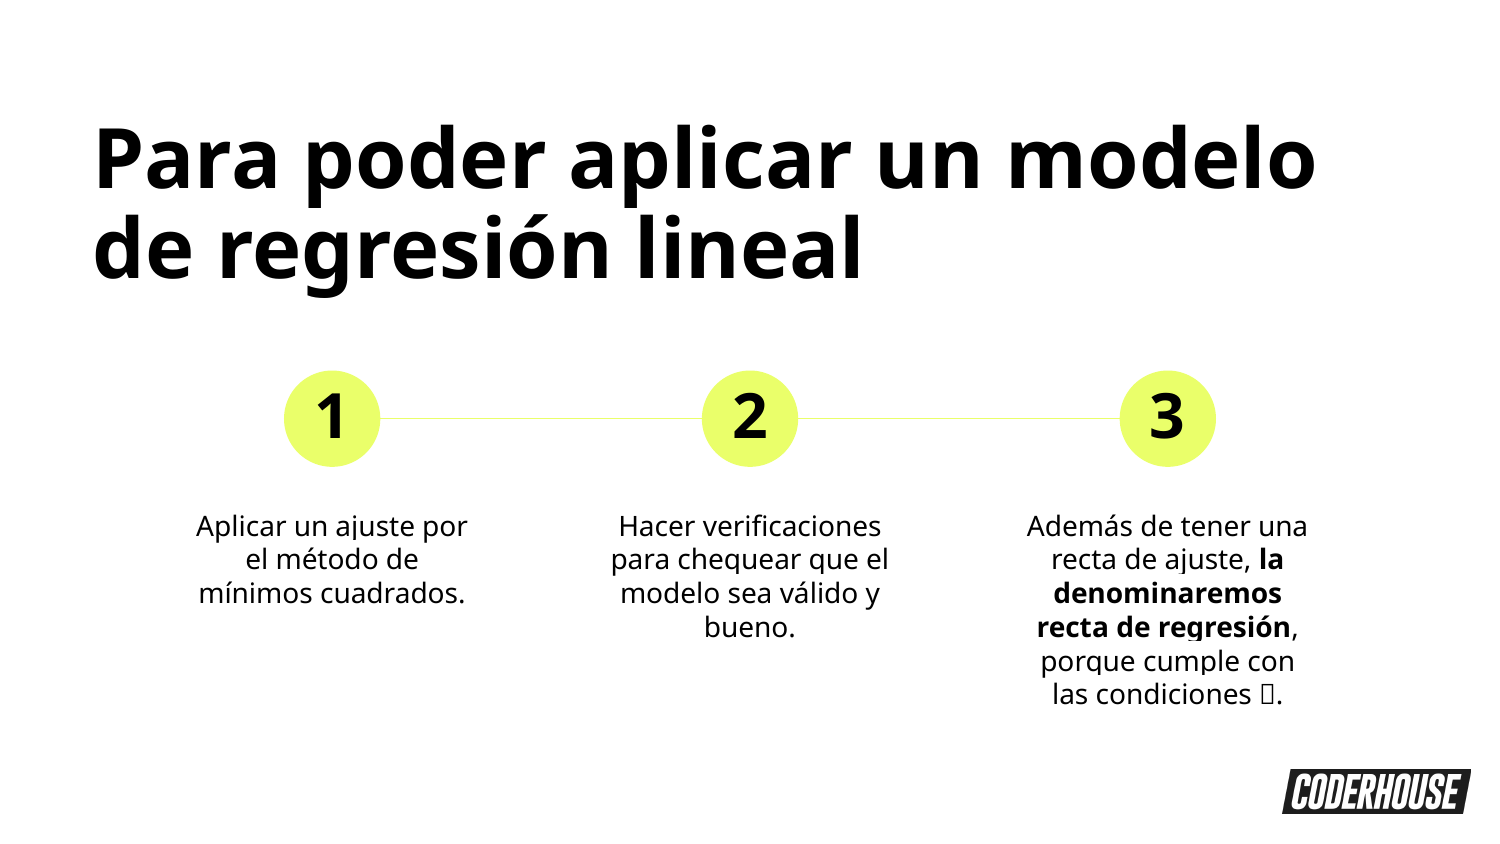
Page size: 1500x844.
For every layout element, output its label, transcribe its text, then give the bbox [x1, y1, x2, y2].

text_box [367, 385, 381, 452]
text_box 1 [298, 369, 367, 467]
text_box Hacer verificaciones para chequear que el modelo sea válido y bueno. [590, 493, 910, 718]
text_box Para poder aplicar un modelo de regresión lineal [77, 101, 1414, 312]
text_box 3 [1133, 369, 1202, 467]
text_box [283, 384, 298, 453]
text_box [701, 384, 716, 453]
text_box 2 [716, 369, 784, 467]
text_box [784, 384, 799, 453]
text_box Además de tener una recta de ajuste, la denominaremos recta de regresión, porque cumple con las condiciones 🎉. [1007, 492, 1328, 726]
picture [1281, 769, 1471, 814]
text_box [1202, 384, 1217, 453]
text_box [1119, 385, 1133, 452]
text_box Aplicar un ajuste por el método de mínimos cuadrados. [172, 492, 493, 684]
